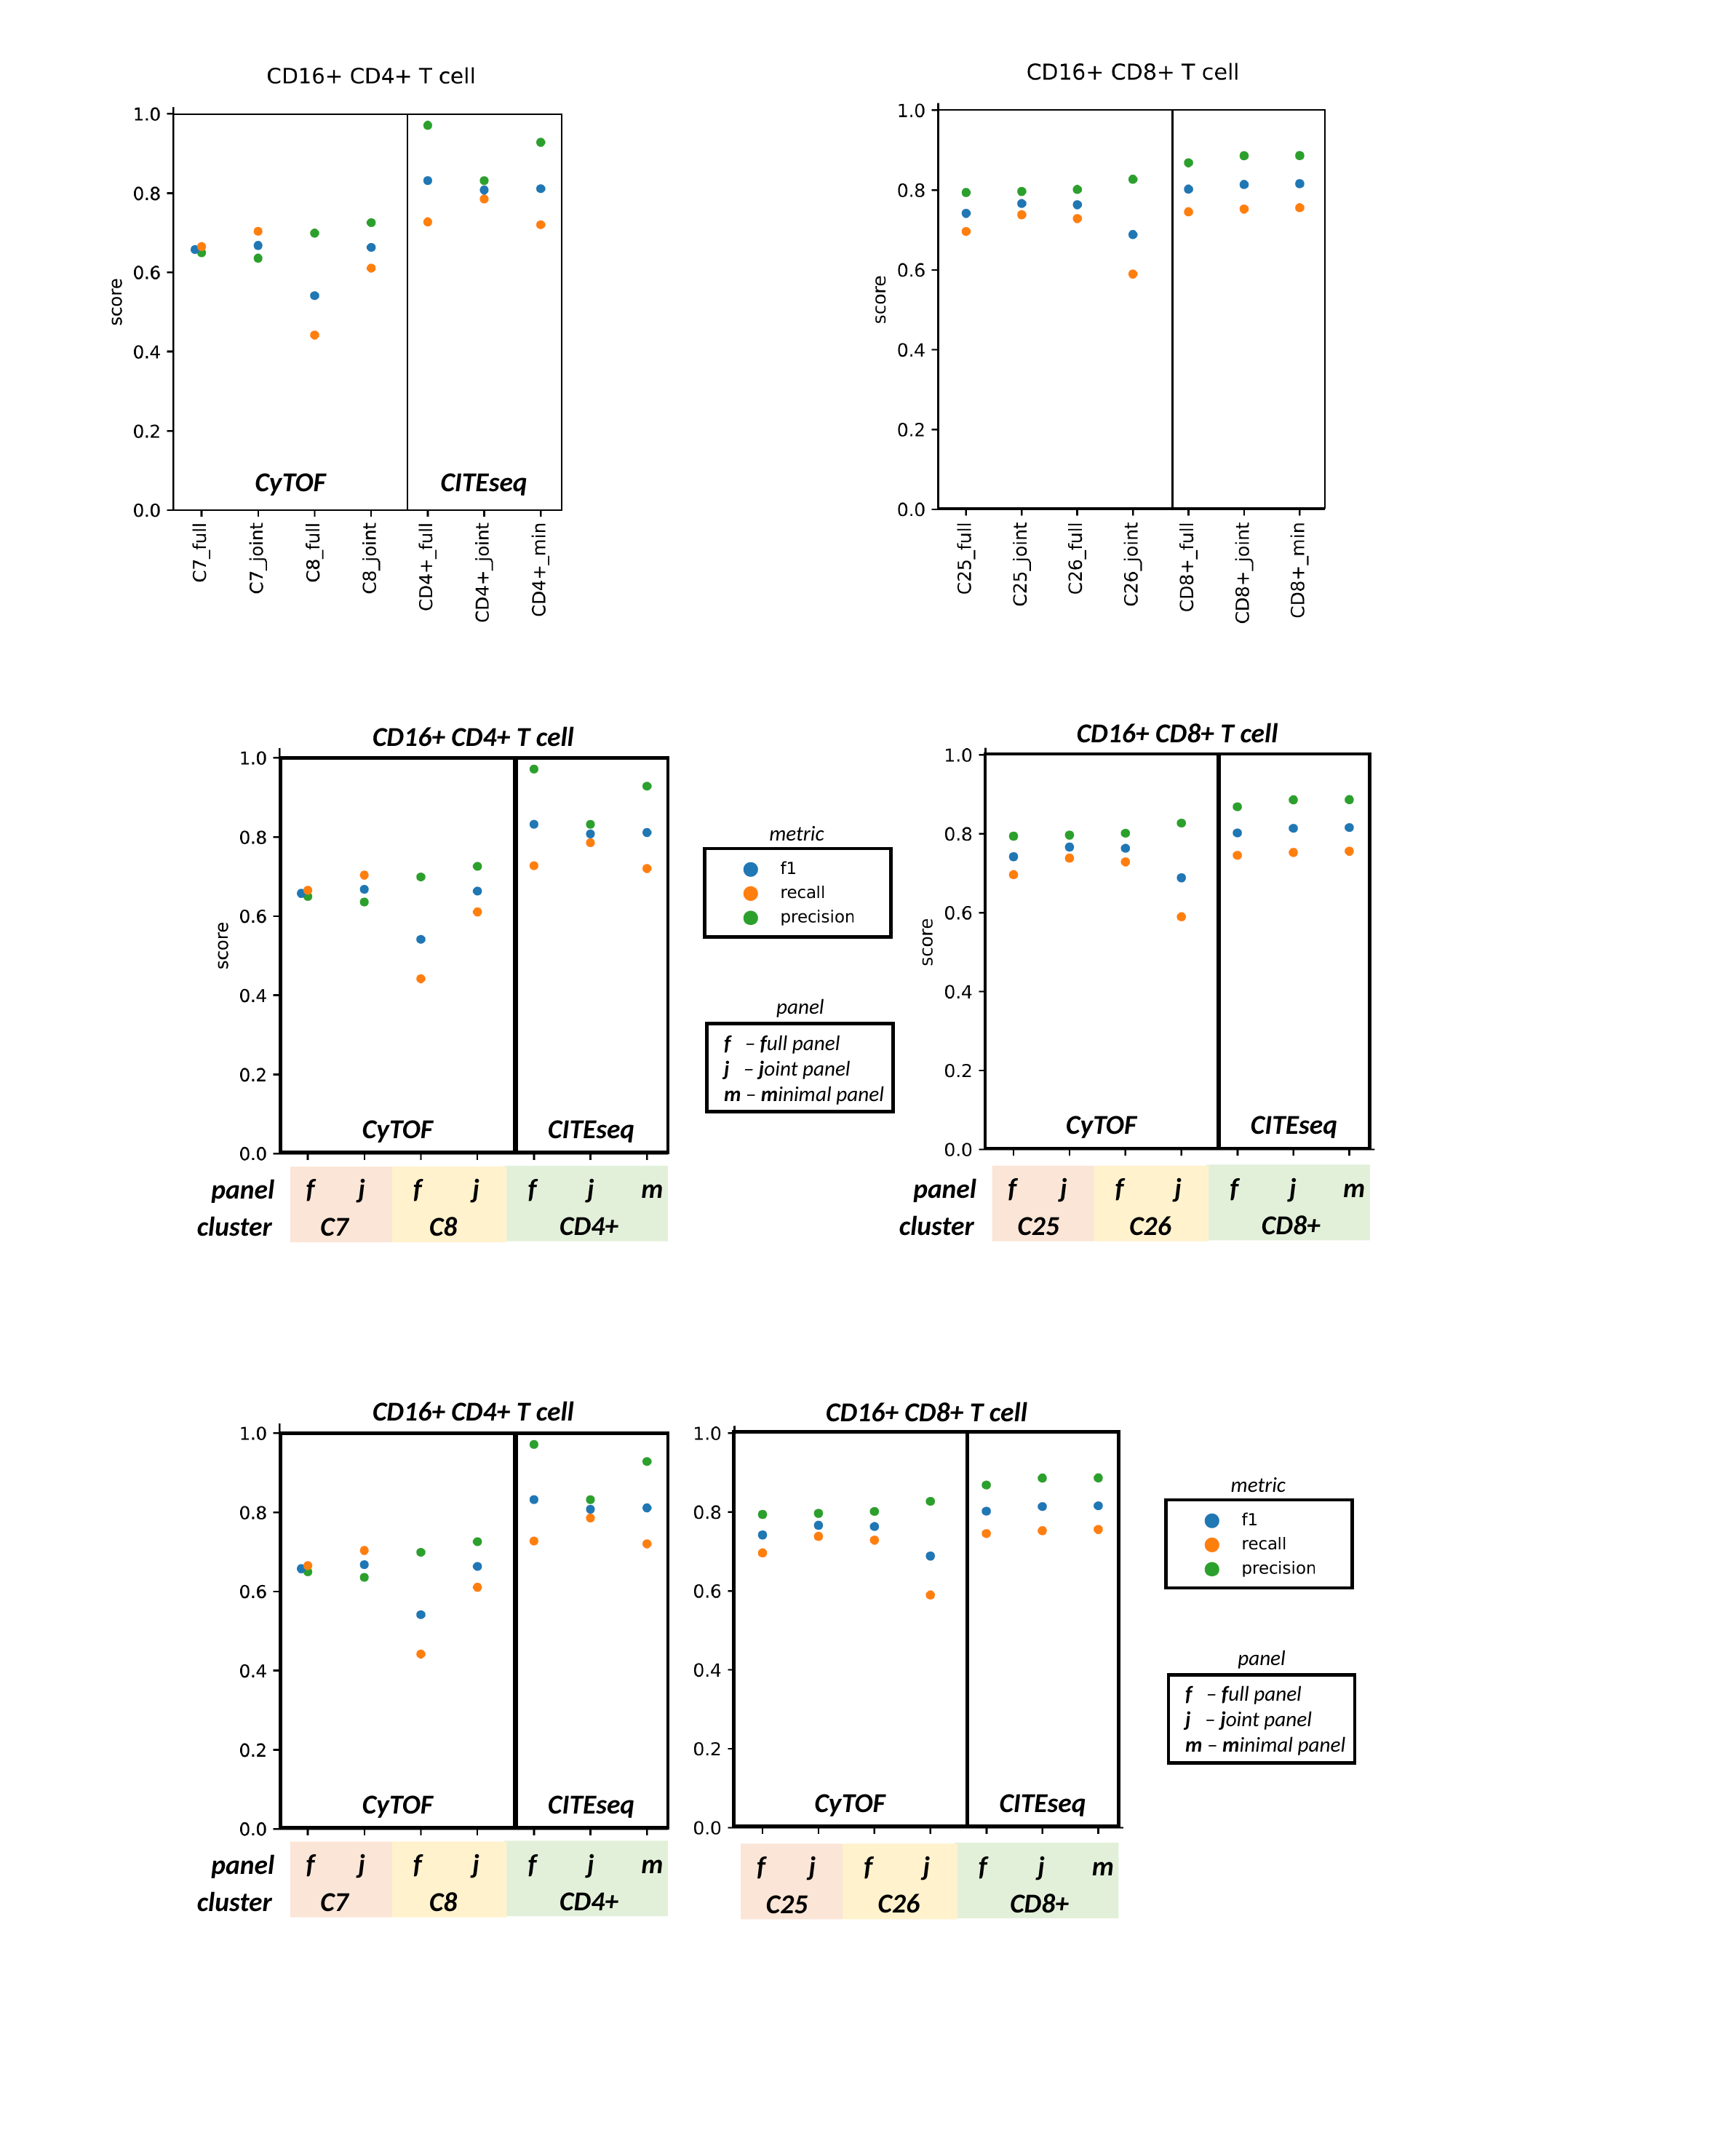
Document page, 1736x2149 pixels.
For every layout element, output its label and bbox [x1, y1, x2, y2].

text_box [867, 52, 1325, 628]
text_box [104, 59, 562, 628]
text_box [125, 710, 1378, 1248]
text_box [126, 1389, 1376, 1925]
